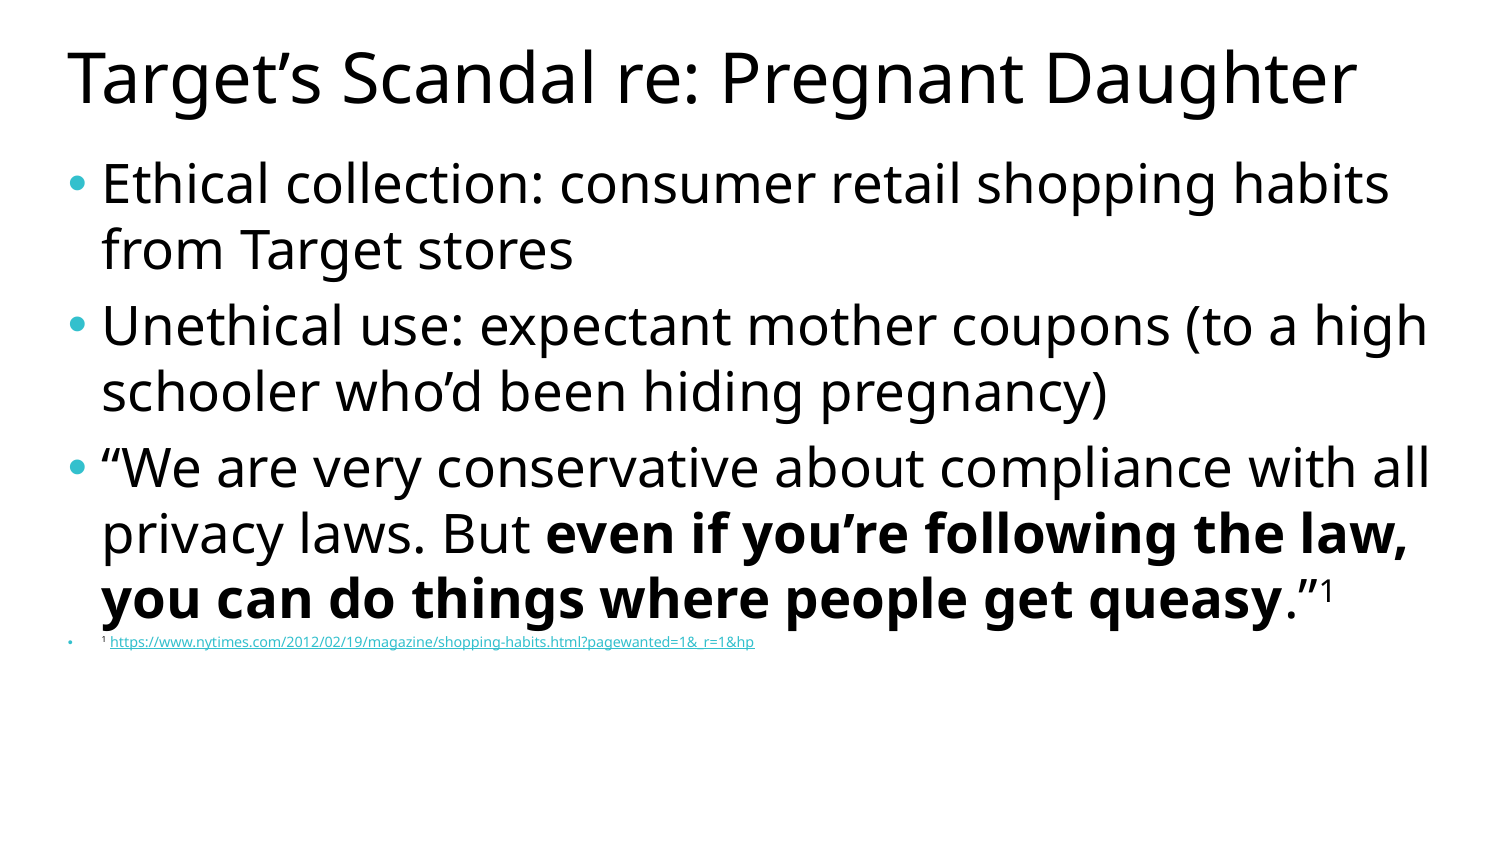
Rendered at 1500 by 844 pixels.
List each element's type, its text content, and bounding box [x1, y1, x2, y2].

list Ethical collection: consumer retail shopping habits from Target stores Unethical use: expectant mother coupons (to a high schooler who’d been hiding pregnancy) “We are very conservative about compliance with all privacy laws. But even if you’re following the law, you can do things where people get queasy.”1 1 https://www.nytimes.com/2012/02/19/magazine/shopping-habits.html?pagewanted=1&_r=1&hp [52, 141, 1466, 701]
title Target’s Scandal re: Pregnant Daughter [52, 41, 1444, 142]
